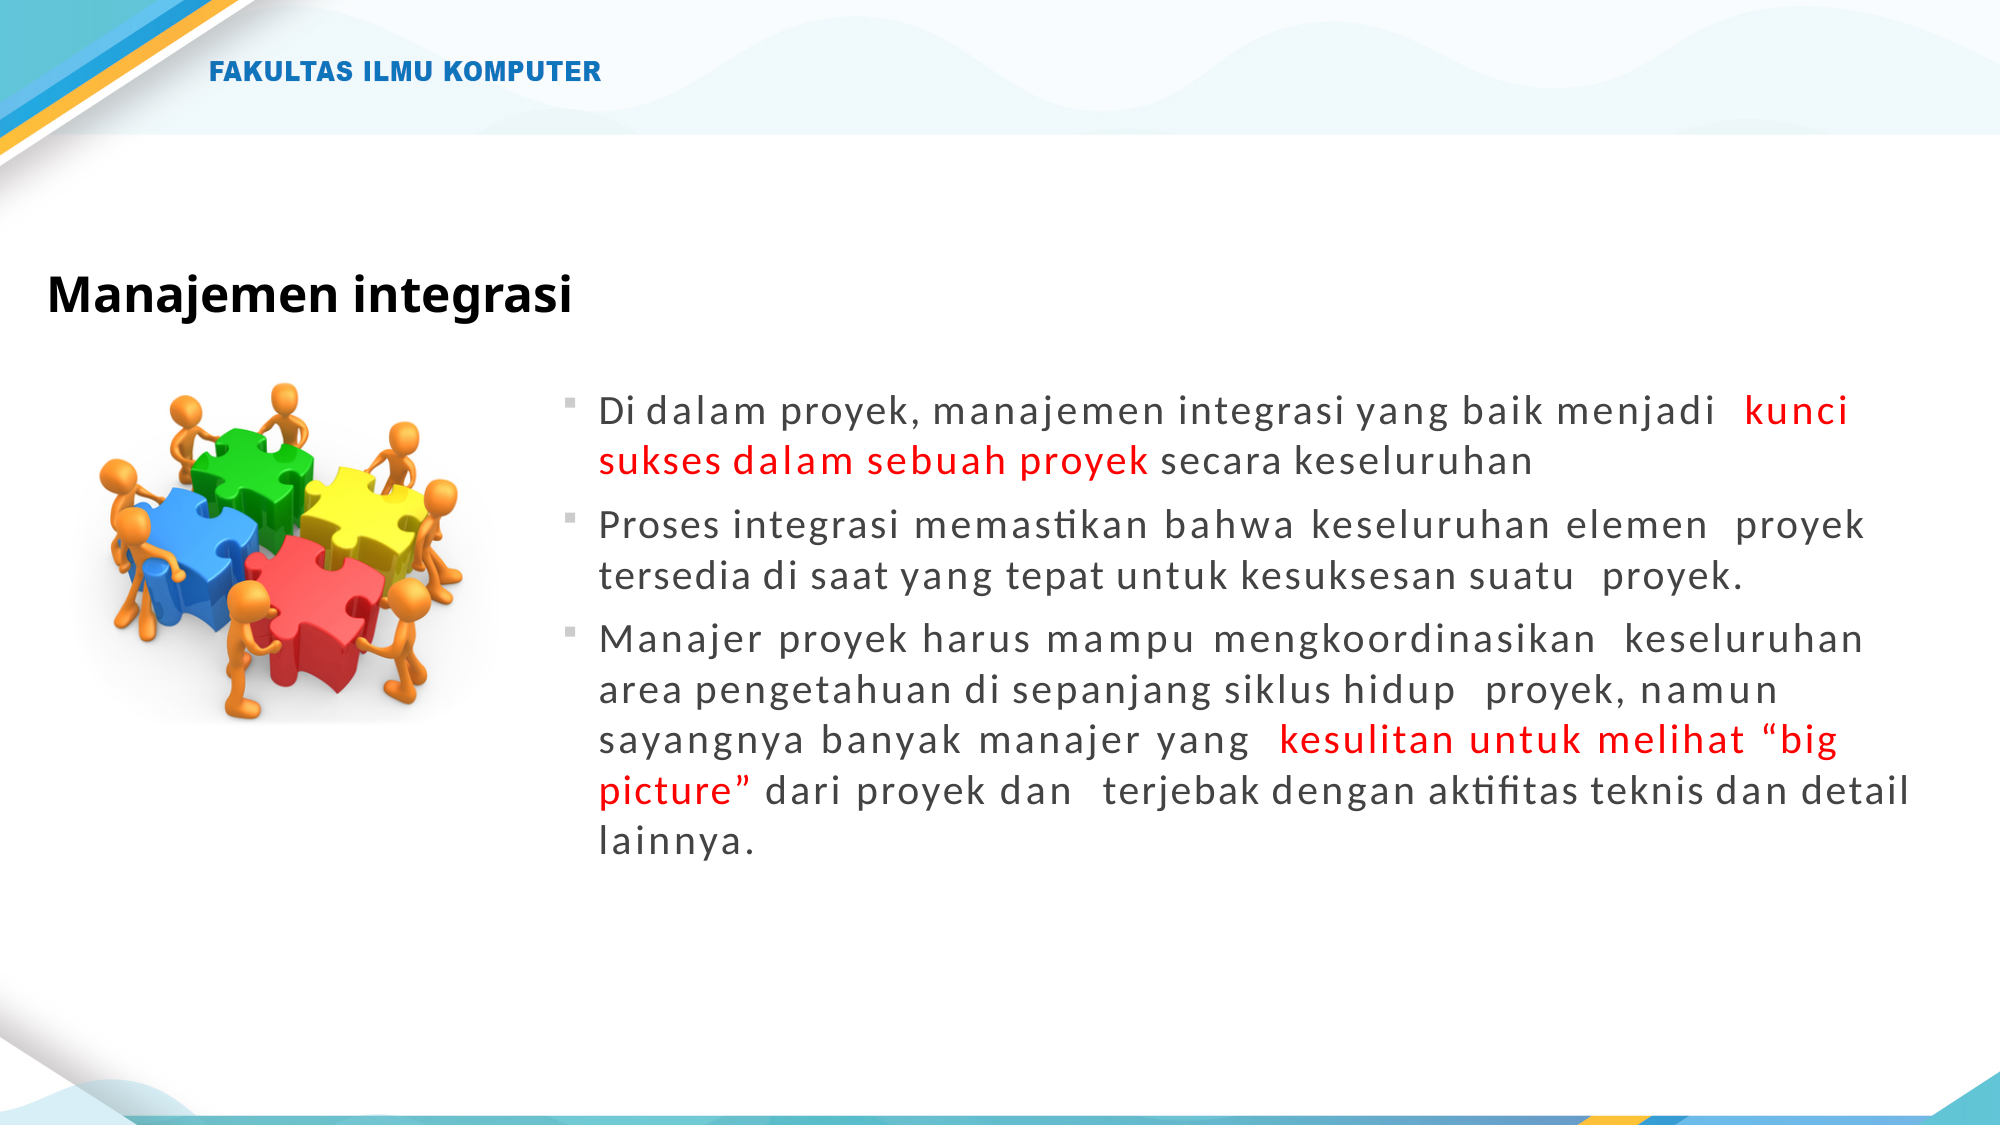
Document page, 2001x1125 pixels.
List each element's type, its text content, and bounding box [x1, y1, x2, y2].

text_box Di dalam proyek, manajemen integrasi yang baik menjadi kunci sukses dalam sebuah proyek secara keseluruhan Proses integrasi memastikan bahwa keseluruhan elemen proyek tersedia di saat yang tepat untuk kesuksesan suatu proyek. Manajer proyek harus mampu mengkoordinasikan keseluruhan area pengetahuan di sepanjang siklus hidup proyek, namun sayangnya banyak manajer yang kesulitan untuk melihat “big picture” dari proyek dan terjebak dengan aktifitas teknis dan detail lainnya. [545, 374, 1947, 871]
text_box Manajemen integrasi [31, 235, 589, 357]
picture [0, 0, 2000, 1125]
